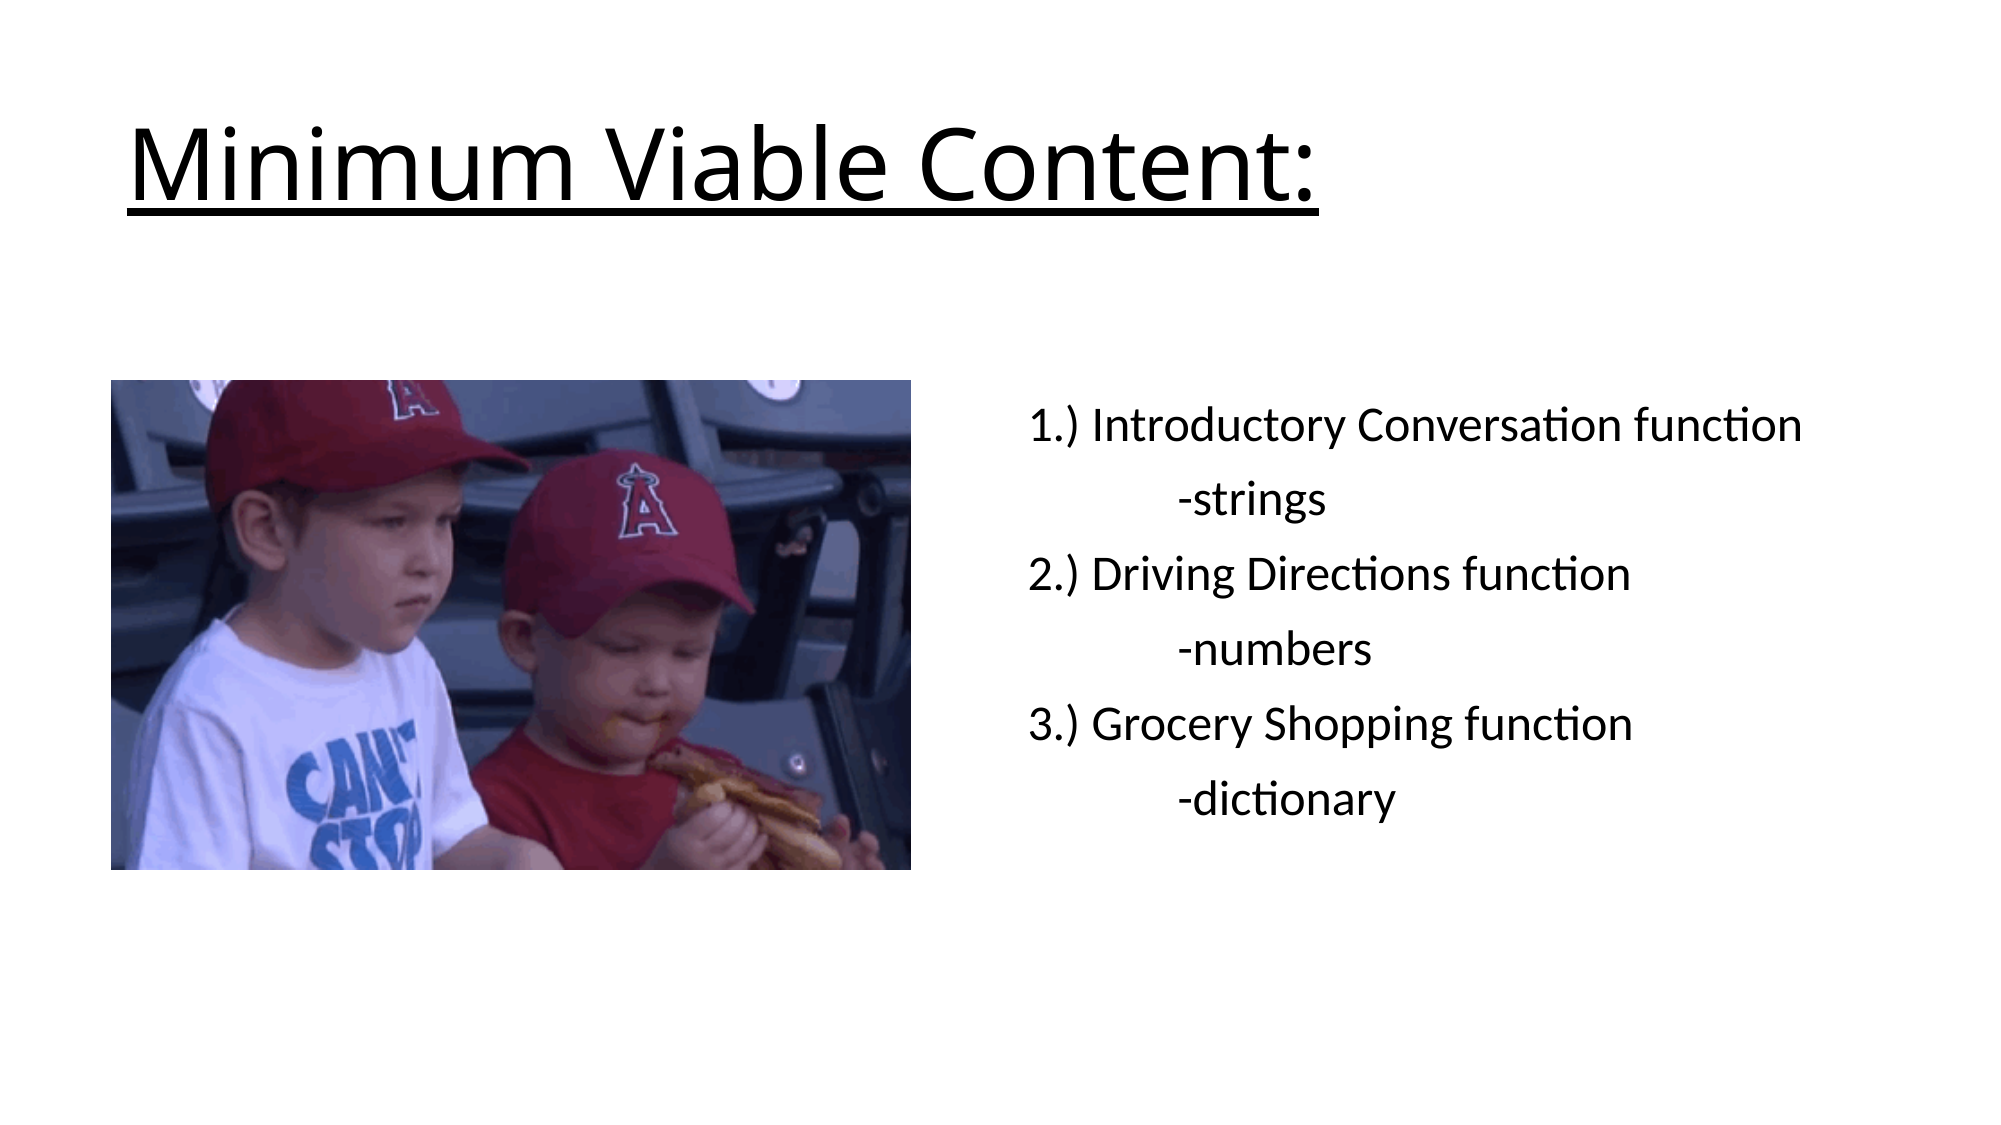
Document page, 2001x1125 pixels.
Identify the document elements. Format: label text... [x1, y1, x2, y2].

list 1.) Introductory Conversation function -strings 2.) Driving Directions function -numbers 3.) Grocery Shopping function -dictionary [1012, 299, 1982, 1014]
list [111, 380, 911, 870]
title Minimum Viable Content: [111, 59, 1863, 278]
